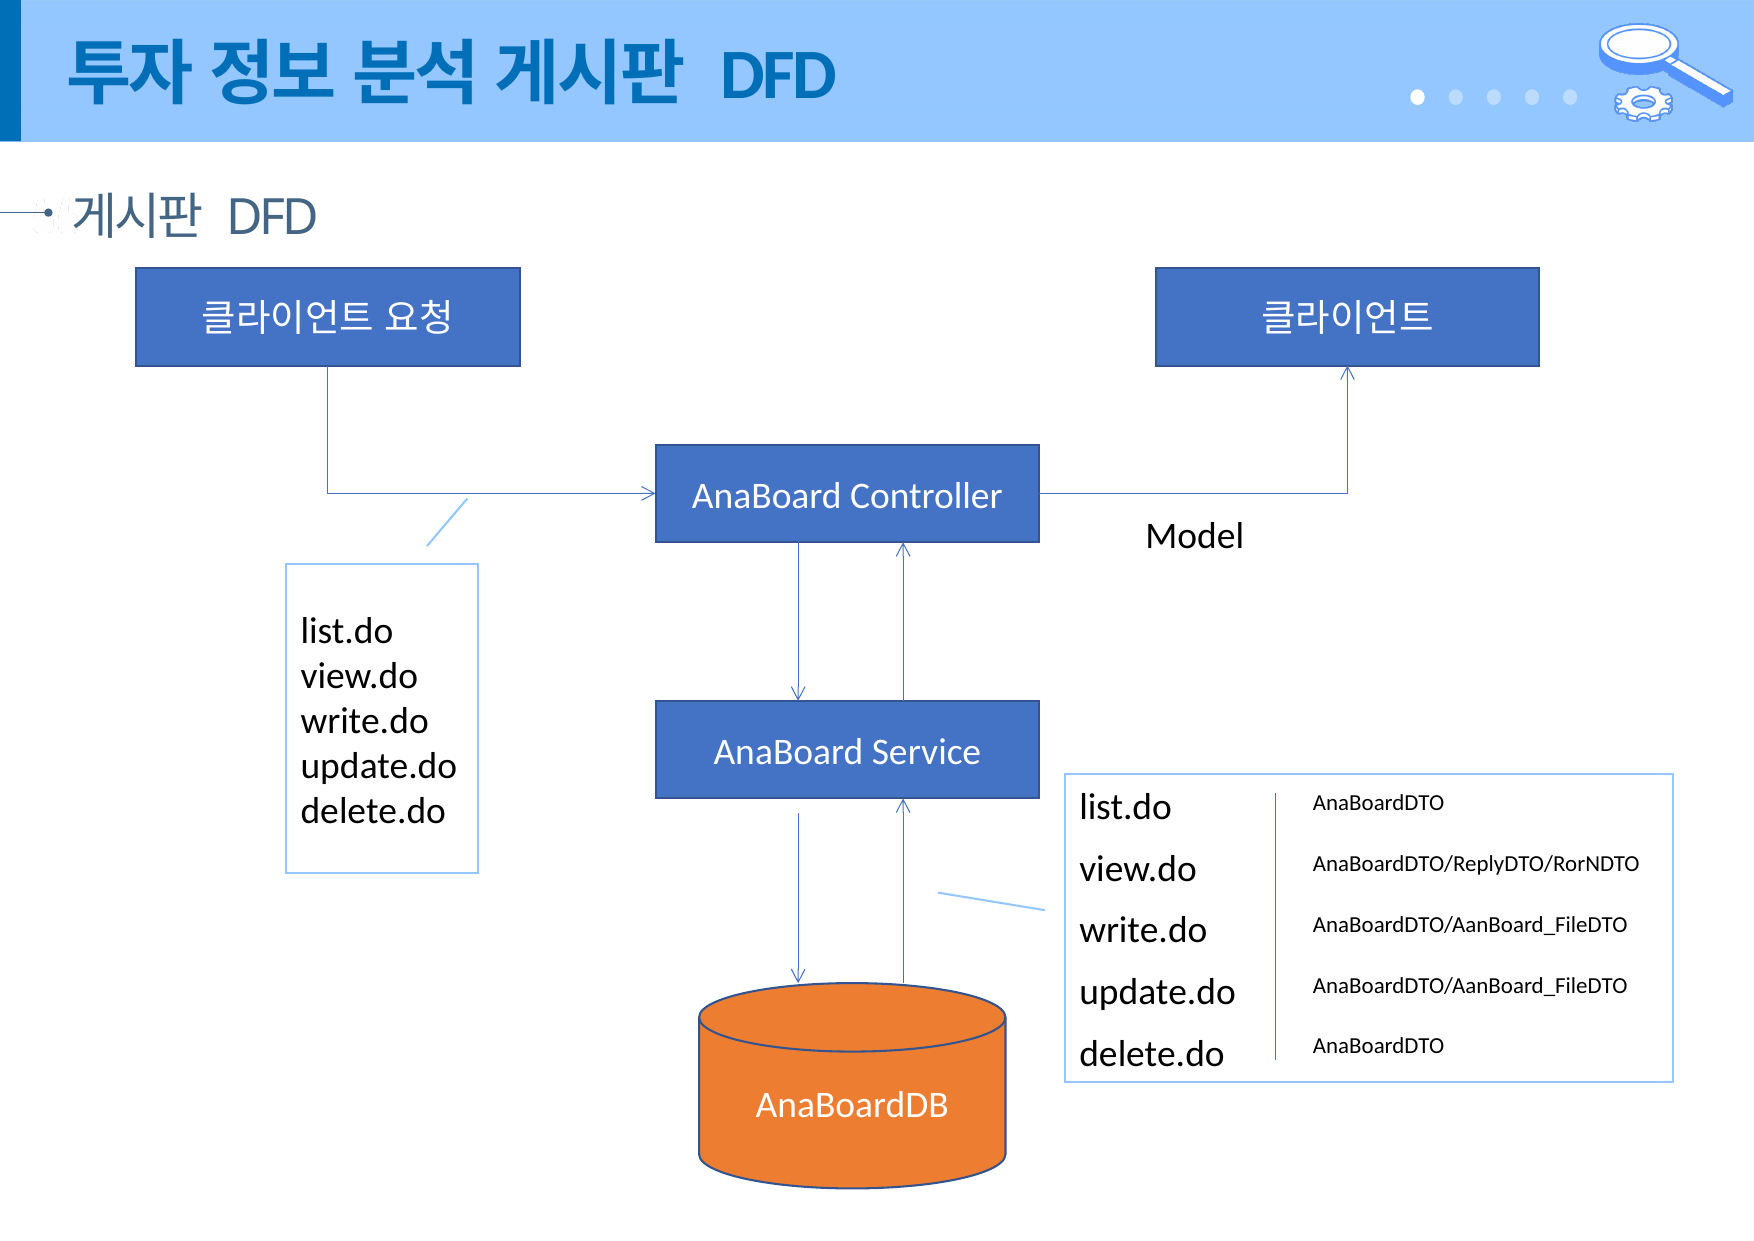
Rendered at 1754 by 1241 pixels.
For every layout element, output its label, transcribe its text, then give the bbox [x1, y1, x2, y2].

text_box 종목코드 전달 [1562, 89, 1578, 106]
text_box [655, 444, 1040, 1189]
title 투자 정보 분석 게시판 DFD [51, 29, 898, 123]
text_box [0, 177, 328, 253]
text_box AnaBoardDTO AnaBoardDTO/ReplyDTO/RorNDTO AnaBoardDTO/AanBoard_FileDTO AnaBoardDTO/AanBoard_FileDTO AnaBoardDTO [1298, 780, 1656, 1066]
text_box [427, 265, 556, 594]
text_box 클라이언트 [1155, 267, 1540, 367]
text_box 클라이언트 요청 [135, 267, 427, 367]
text_box list.do view.do write.do update.do delete.do [285, 563, 479, 874]
text_box Model [1130, 503, 1260, 564]
text_box 종목코드 전달 [1448, 89, 1463, 106]
text_box 종목코드 전달 [1524, 89, 1540, 106]
text_box list.do view.do write.do update.do delete.do [1064, 773, 1674, 1083]
picture [21, 0, 1754, 142]
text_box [1039, 365, 1348, 494]
text_box 종목코드 전달 [1486, 89, 1502, 106]
